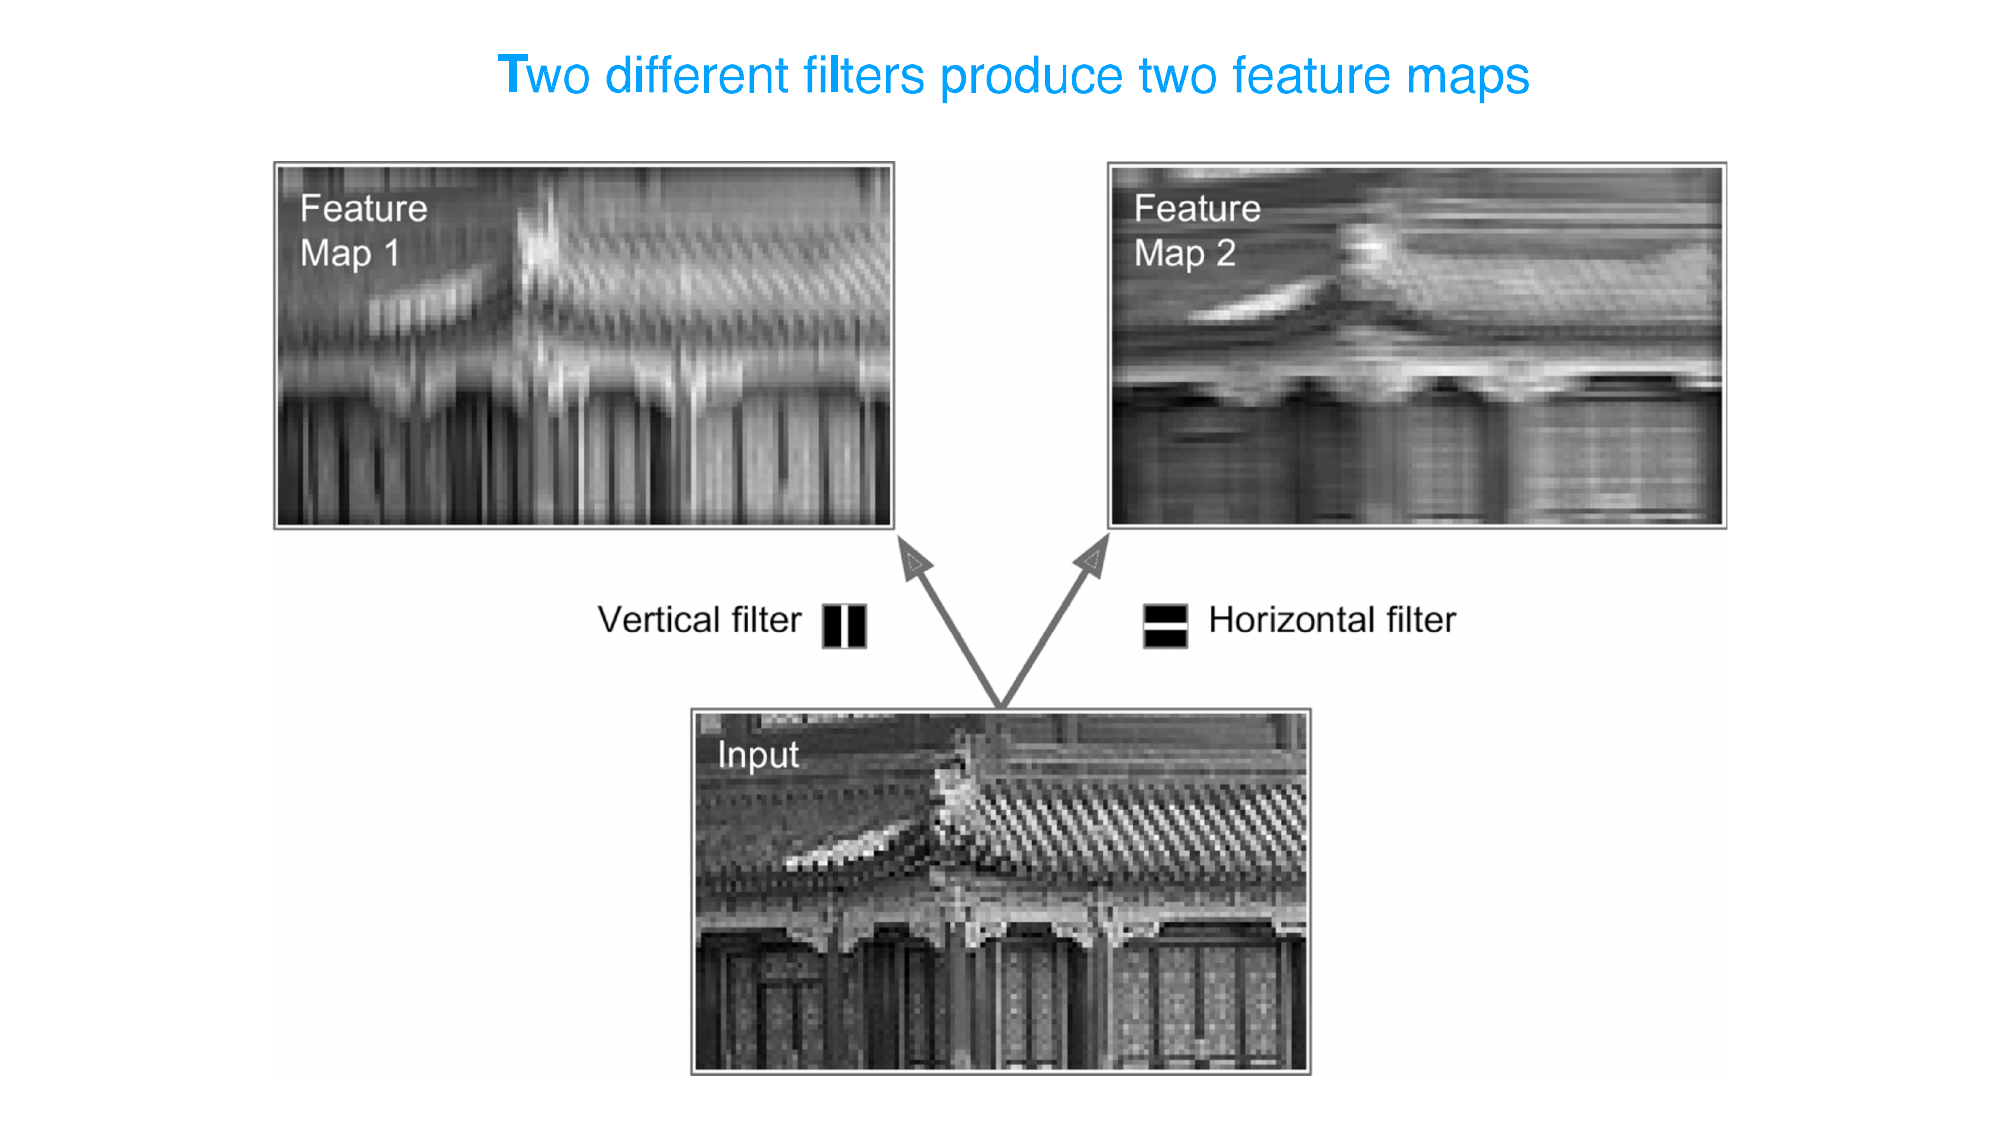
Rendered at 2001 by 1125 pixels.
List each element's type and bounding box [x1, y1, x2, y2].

text_box [1014, 55, 1039, 94]
text_box [971, 64, 985, 93]
text_box [1320, 65, 1342, 94]
text_box [645, 55, 672, 93]
text_box [1364, 64, 1390, 94]
text_box [1450, 64, 1476, 94]
text_box [901, 64, 924, 94]
text_box [749, 64, 772, 93]
text_box [1277, 64, 1303, 94]
text_box [719, 64, 744, 94]
text_box [986, 64, 1012, 94]
text_box [1506, 64, 1529, 94]
text_box [1409, 64, 1445, 93]
text_box [525, 65, 562, 93]
text_box [856, 64, 881, 94]
text_box [1139, 58, 1152, 93]
text_box [1248, 64, 1273, 94]
text_box [606, 55, 631, 94]
text_box [704, 64, 718, 93]
text_box [674, 64, 699, 94]
text_box [1349, 64, 1363, 93]
text_box [1097, 64, 1122, 94]
text_box [1304, 58, 1317, 93]
text_box [886, 64, 899, 93]
text_box [1479, 64, 1504, 104]
text_box [820, 65, 826, 93]
text_box [942, 64, 967, 104]
text_box [564, 64, 589, 94]
text_box [272, 161, 1728, 1076]
text_box [1233, 55, 1246, 93]
text_box [803, 55, 817, 93]
text_box [1153, 65, 1189, 93]
text_box [840, 58, 854, 93]
text_box [1045, 65, 1067, 94]
text_box [1071, 64, 1095, 94]
text_box [775, 58, 788, 93]
text_box [1191, 64, 1216, 94]
